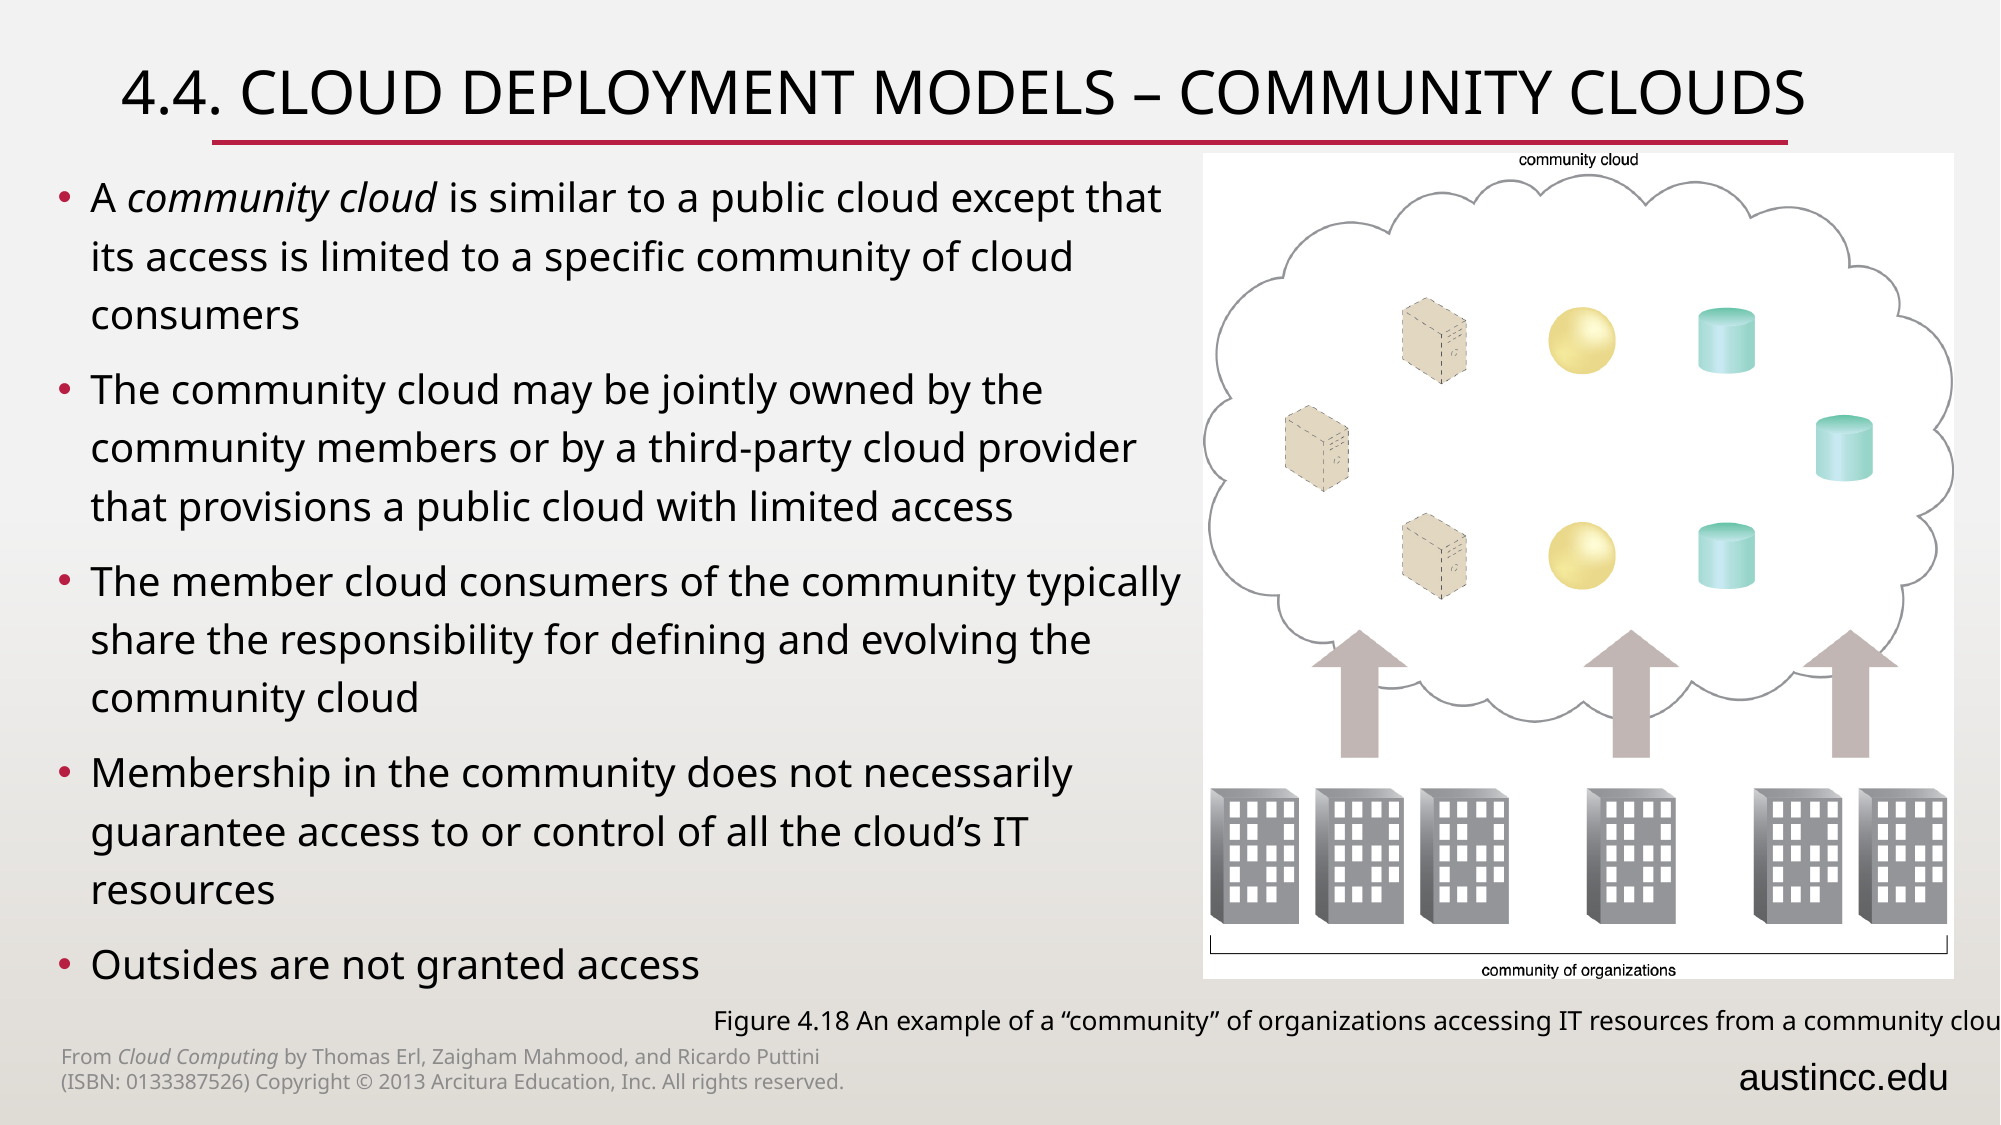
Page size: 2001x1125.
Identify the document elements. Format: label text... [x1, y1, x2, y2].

list A community cloud is similar to a public cloud except that its access is limited to a specific community of cloud consumers The community cloud may be jointly owned by the community members or by a third-party cloud provider that provisions a public cloud with limited access The member cloud consumers of the community typically share the responsibility for defining and evolving the community cloud Membership in the community does not necessarily guarantee access to or control of all the cloud’s IT resources Outsides are not granted access [42, 155, 1204, 1016]
title 4.4. Cloud Deployment Models – Community Clouds [106, 54, 1879, 137]
text_box Figure 4.18 An example of a “community” of organizations accessing IT resources from a community cloud. [698, 997, 2000, 1044]
footer From Cloud Computing by Thomas Erl, Zaigham Mahmood, and Ricardo Puttini (ISBN: 0133387526) Copyright © 2013 Arcitura Education, Inc. All rights reserved. [45, 1043, 1021, 1095]
picture [1202, 153, 1955, 979]
